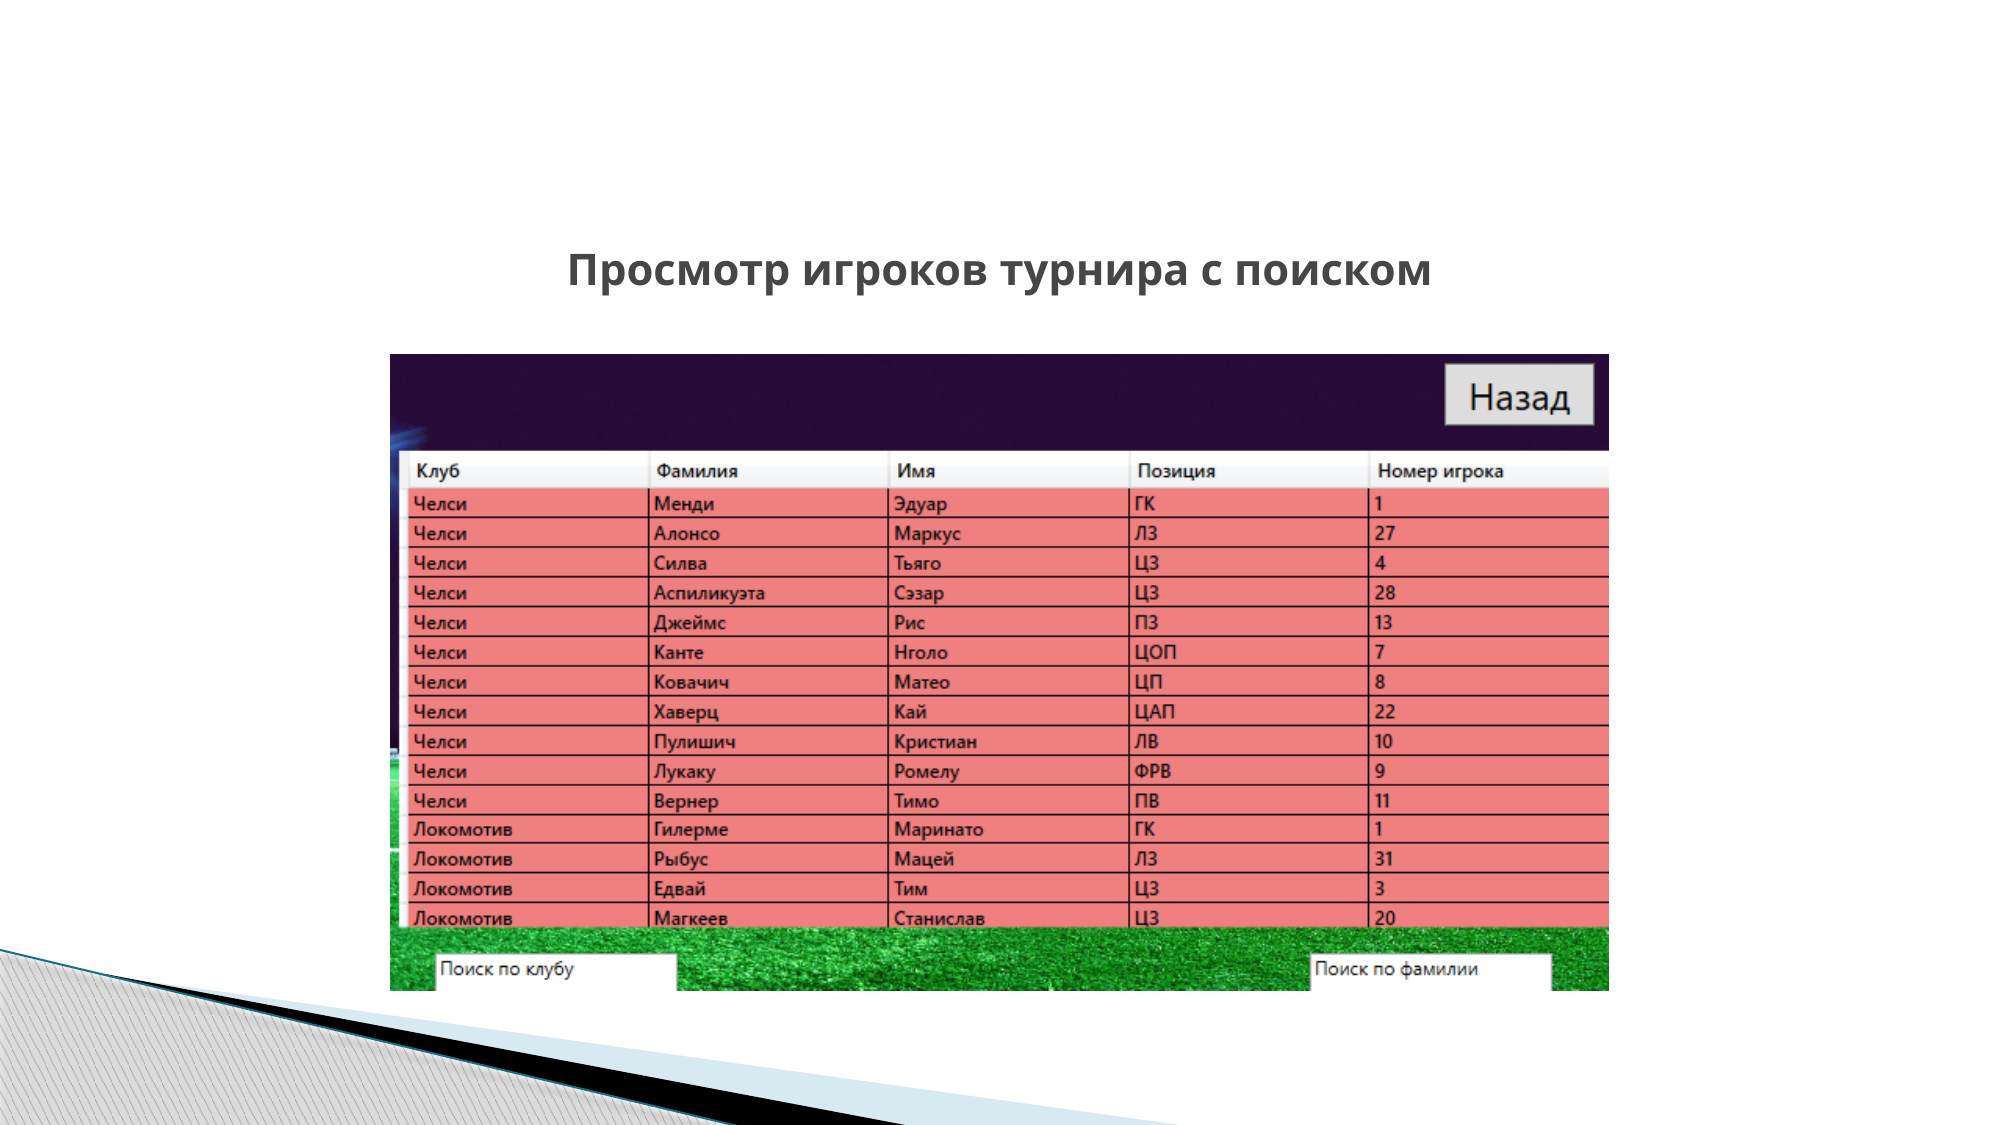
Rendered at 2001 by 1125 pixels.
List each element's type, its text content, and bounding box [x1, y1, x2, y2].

text_box Просмотр игроков турнира с поиском [99, 234, 1900, 355]
picture [390, 353, 1609, 991]
